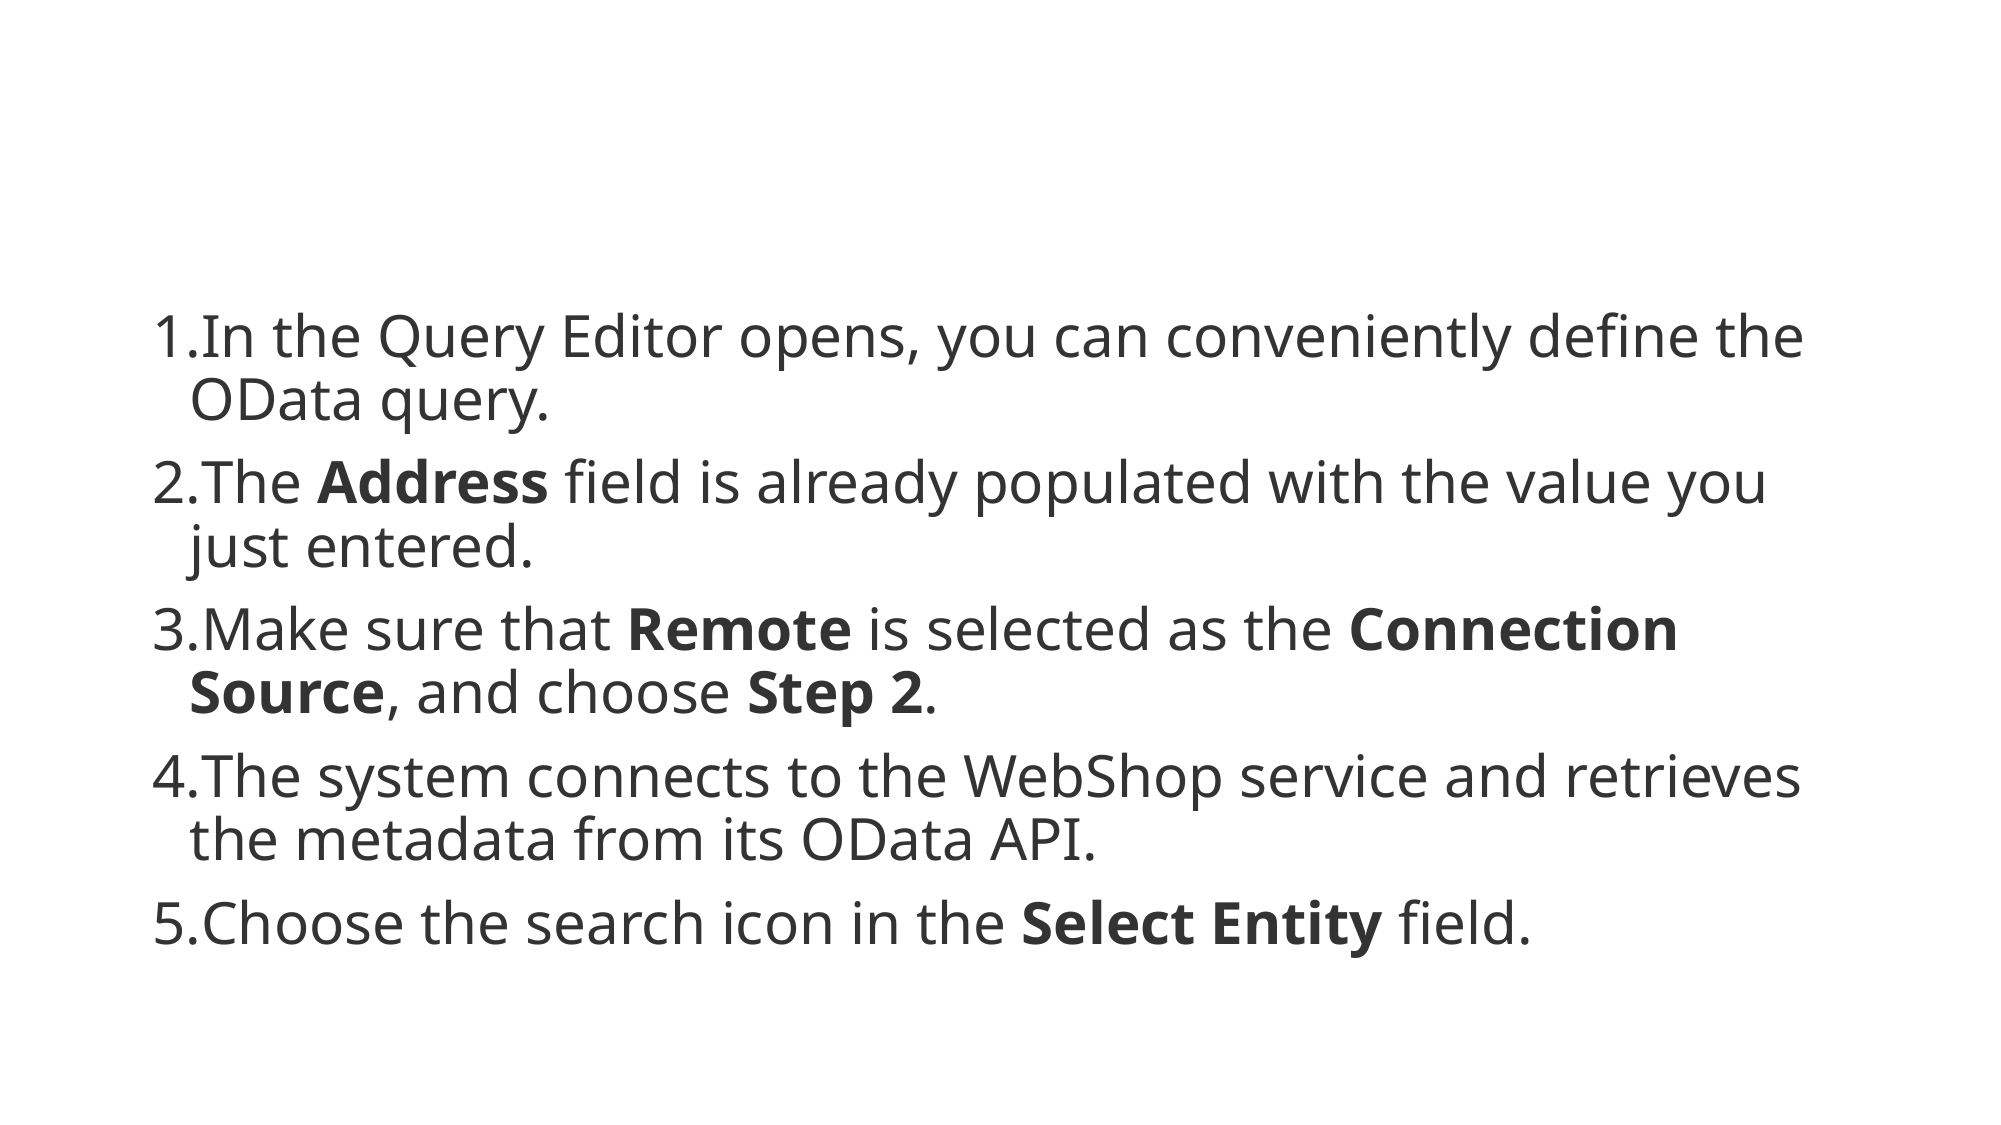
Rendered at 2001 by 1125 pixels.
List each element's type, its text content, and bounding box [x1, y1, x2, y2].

list In the Query Editor opens, you can conveniently define the OData query. The Address field is already populated with the value you just entered. Make sure that Remote is selected as the Connection Source, and choose Step 2. The system connects to the WebShop service and retrieves the metadata from its OData API. Choose the search icon in the Select Entity field. [137, 299, 1863, 1014]
